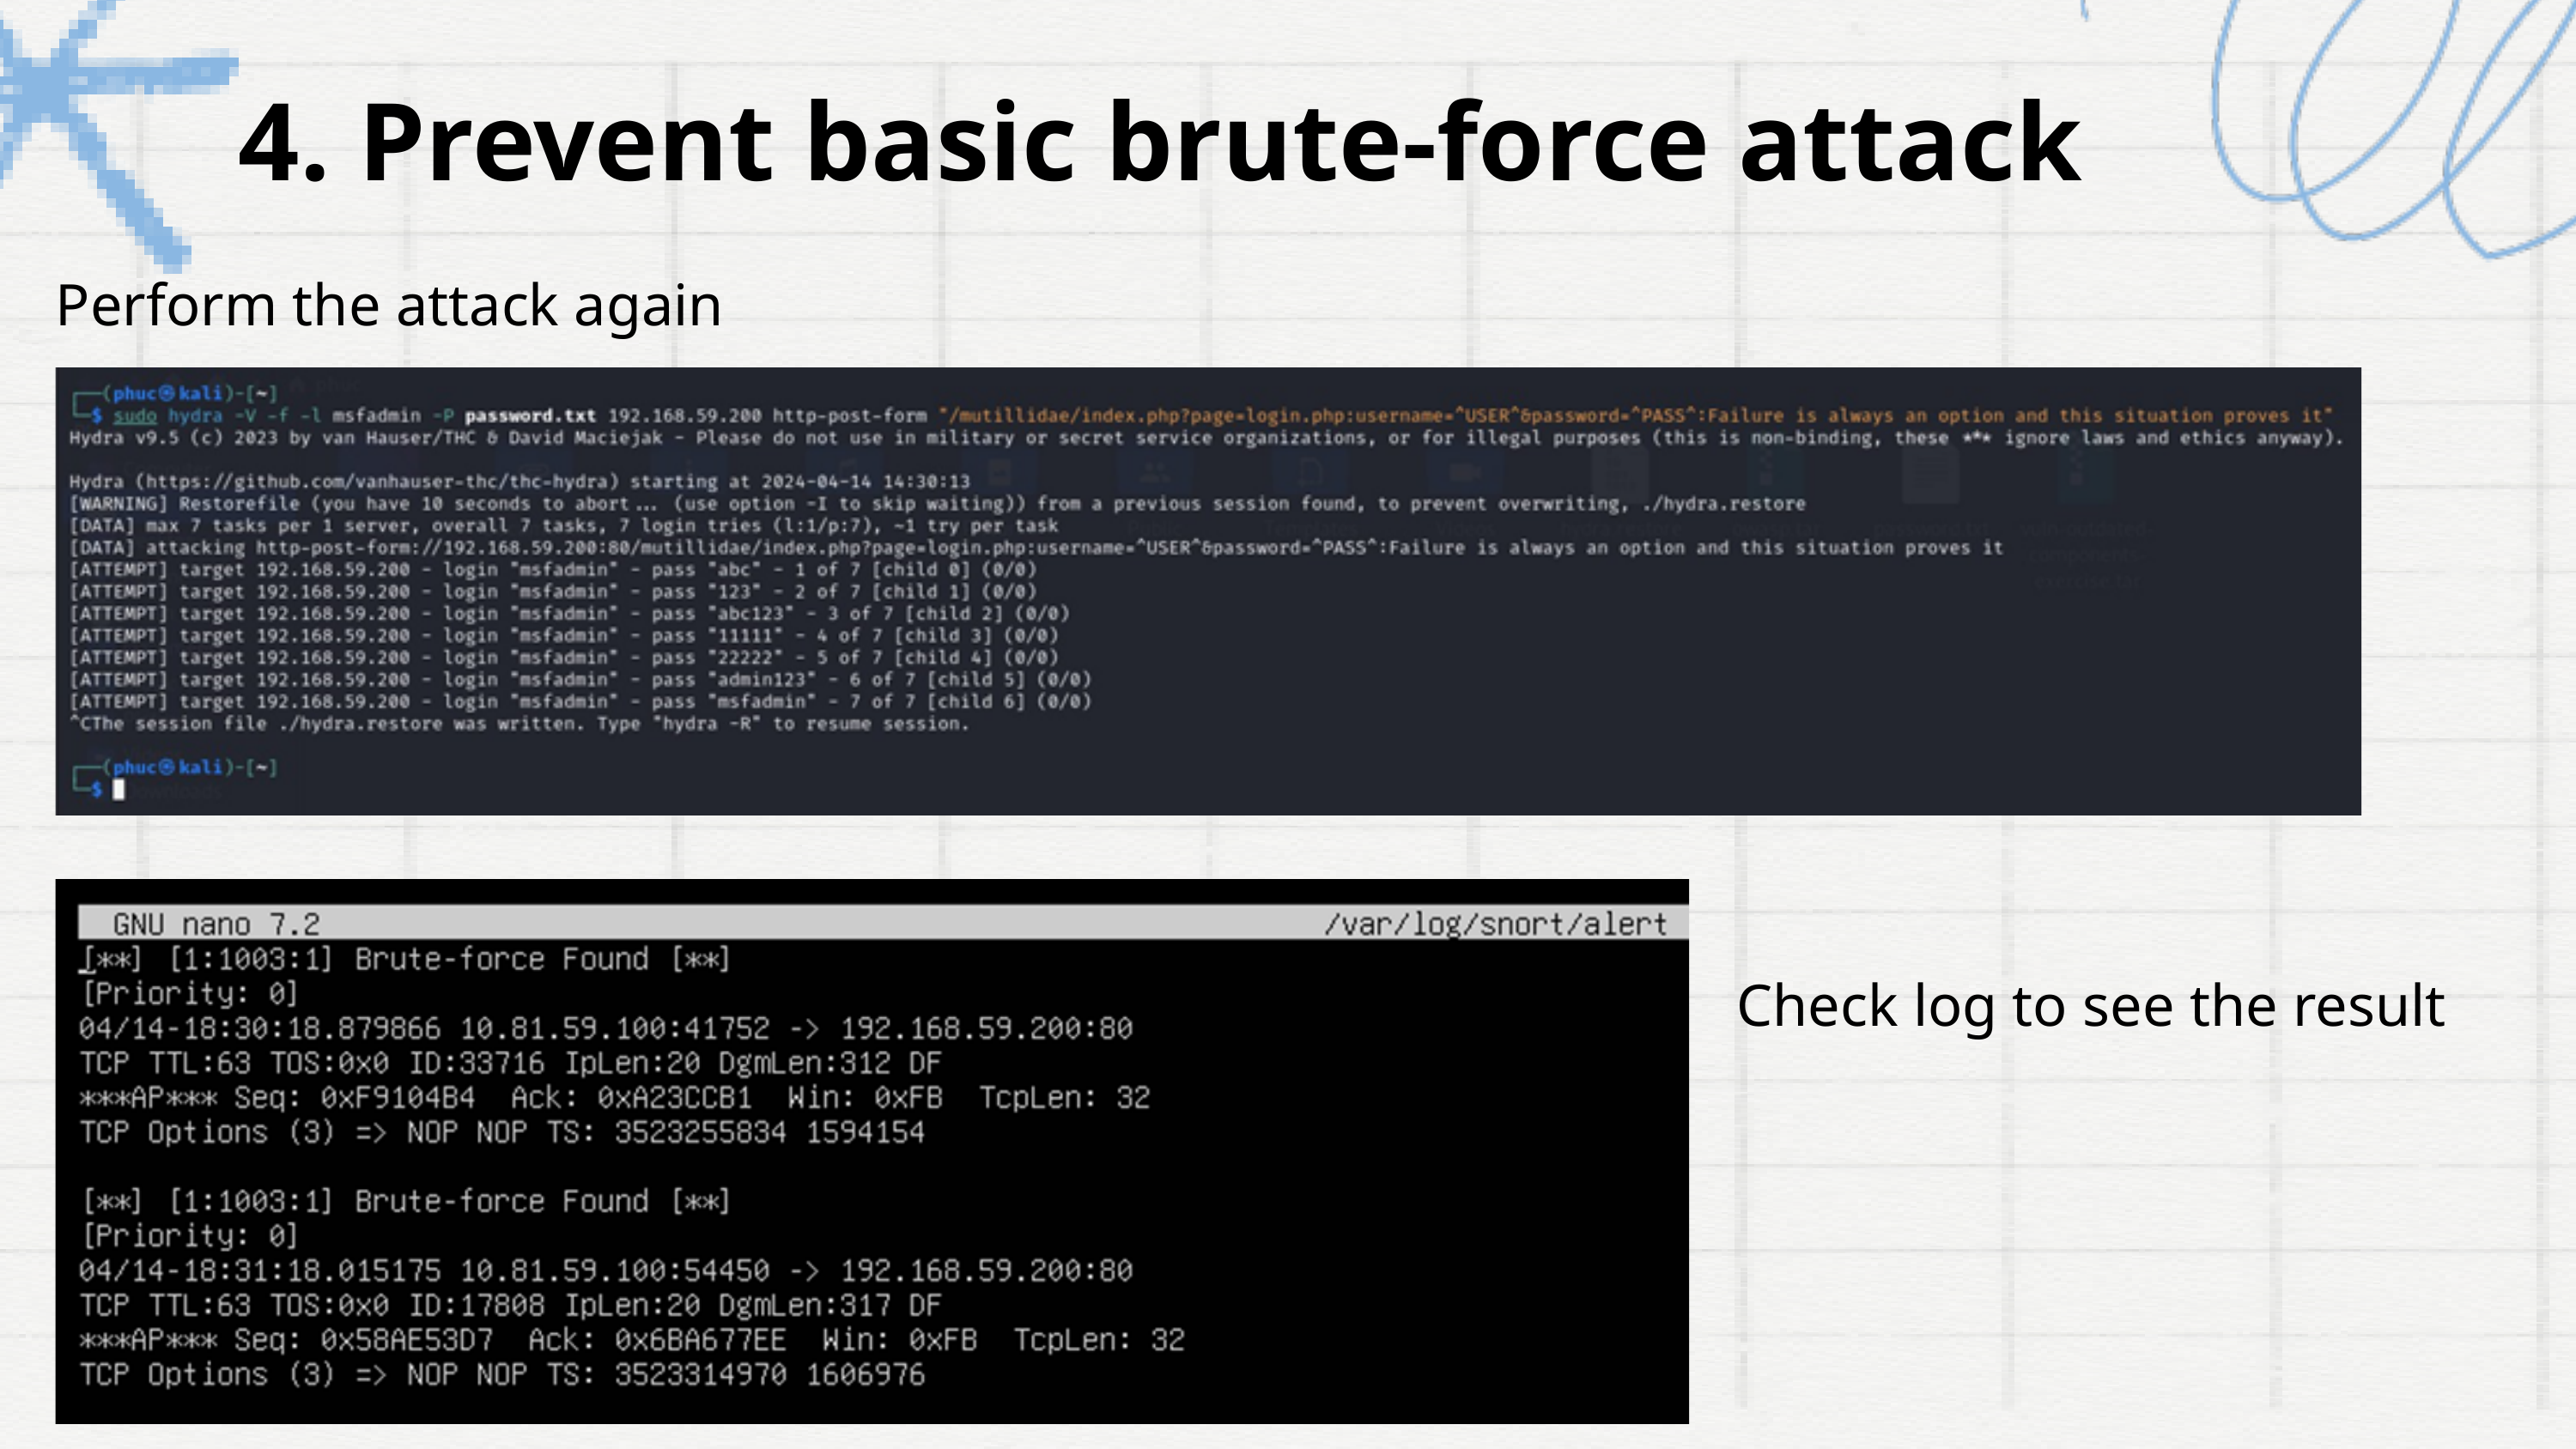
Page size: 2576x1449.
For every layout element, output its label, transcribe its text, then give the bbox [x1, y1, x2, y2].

text_box [55, 367, 2362, 815]
text_box [55, 879, 1690, 1425]
text_box [239, 0, 2080, 98]
text_box [0, 203, 2576, 1449]
text_box [0, 0, 239, 274]
text_box 4. Prevent basic brute-force attack [238, 98, 2159, 203]
text_box [2080, 0, 2576, 264]
text_box Perform the attack again [55, 281, 2524, 337]
text_box Check log to see the result [1736, 982, 2479, 1039]
